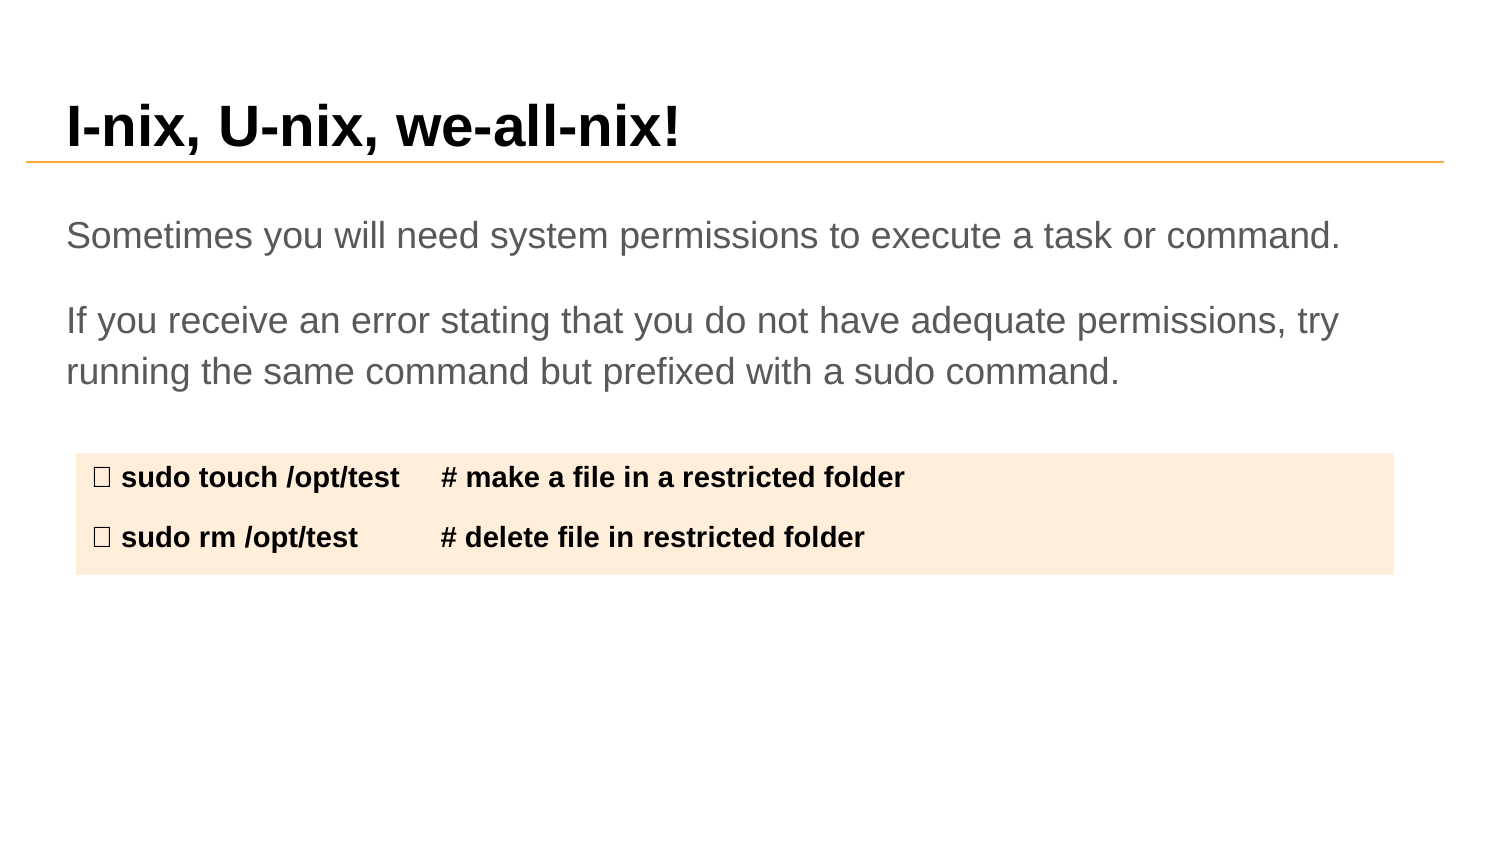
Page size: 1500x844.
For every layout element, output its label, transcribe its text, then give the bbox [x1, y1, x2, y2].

table_header 👾 sudo touch /opt/test # make a file in a restricted folder [76, 453, 1394, 514]
title I-nix, U-nix, we-all-nix! [51, 72, 1449, 167]
list Sometimes you will need system permissions to execute a task or command. If you receive an error stating that you do not have adequate permissions, try running the same command but prefixed with a sudo command. [51, 189, 1449, 750]
table_cell 👾 sudo rm /opt/test # delete file in restricted folder [76, 514, 1394, 575]
